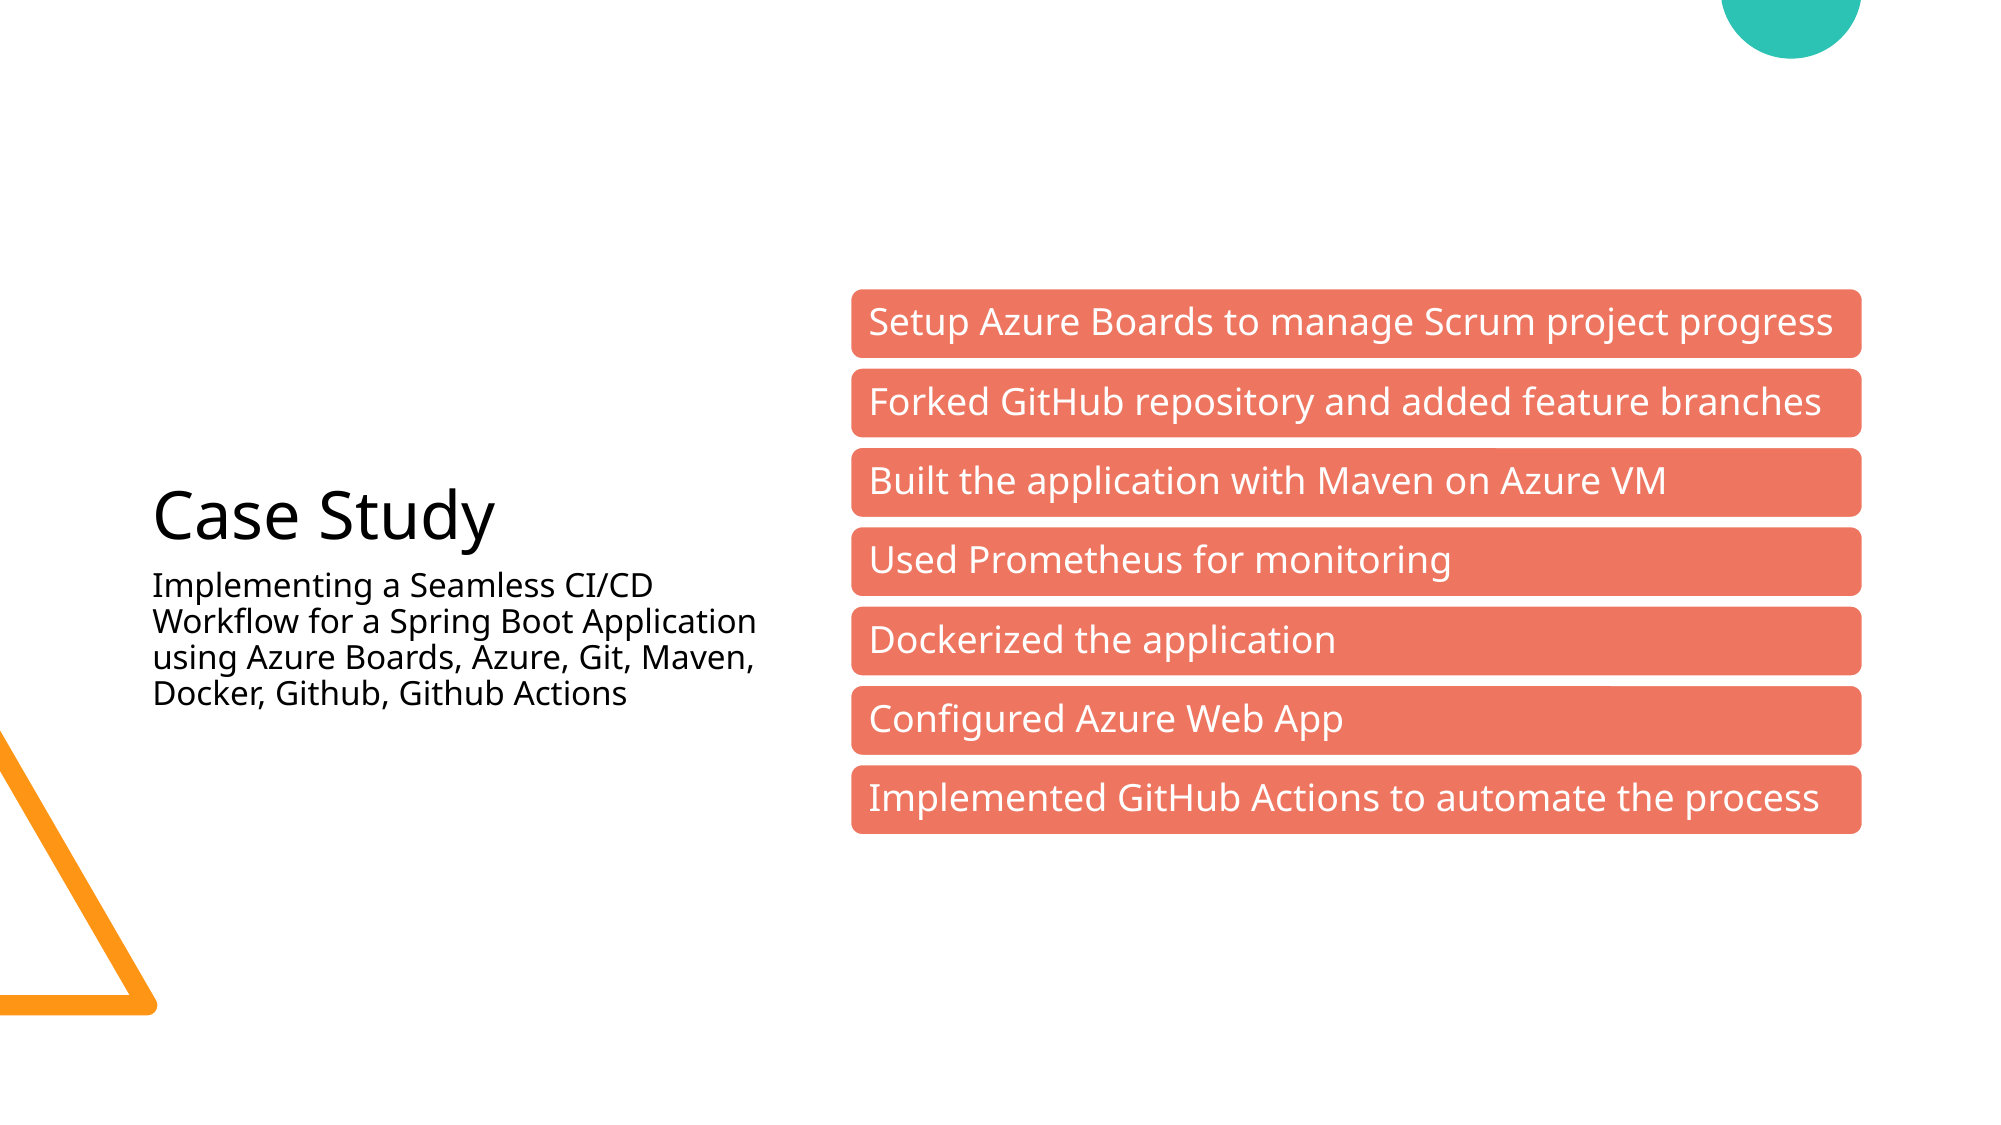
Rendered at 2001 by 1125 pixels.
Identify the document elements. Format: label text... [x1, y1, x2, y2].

title Case Study [137, 299, 783, 561]
list Implementing a Seamless CI/CD Workflow for a Spring Boot Application using Azure Boards, Azure, Git, Maven, Docker, Github, Github Actions [137, 561, 783, 727]
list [850, 161, 1863, 962]
